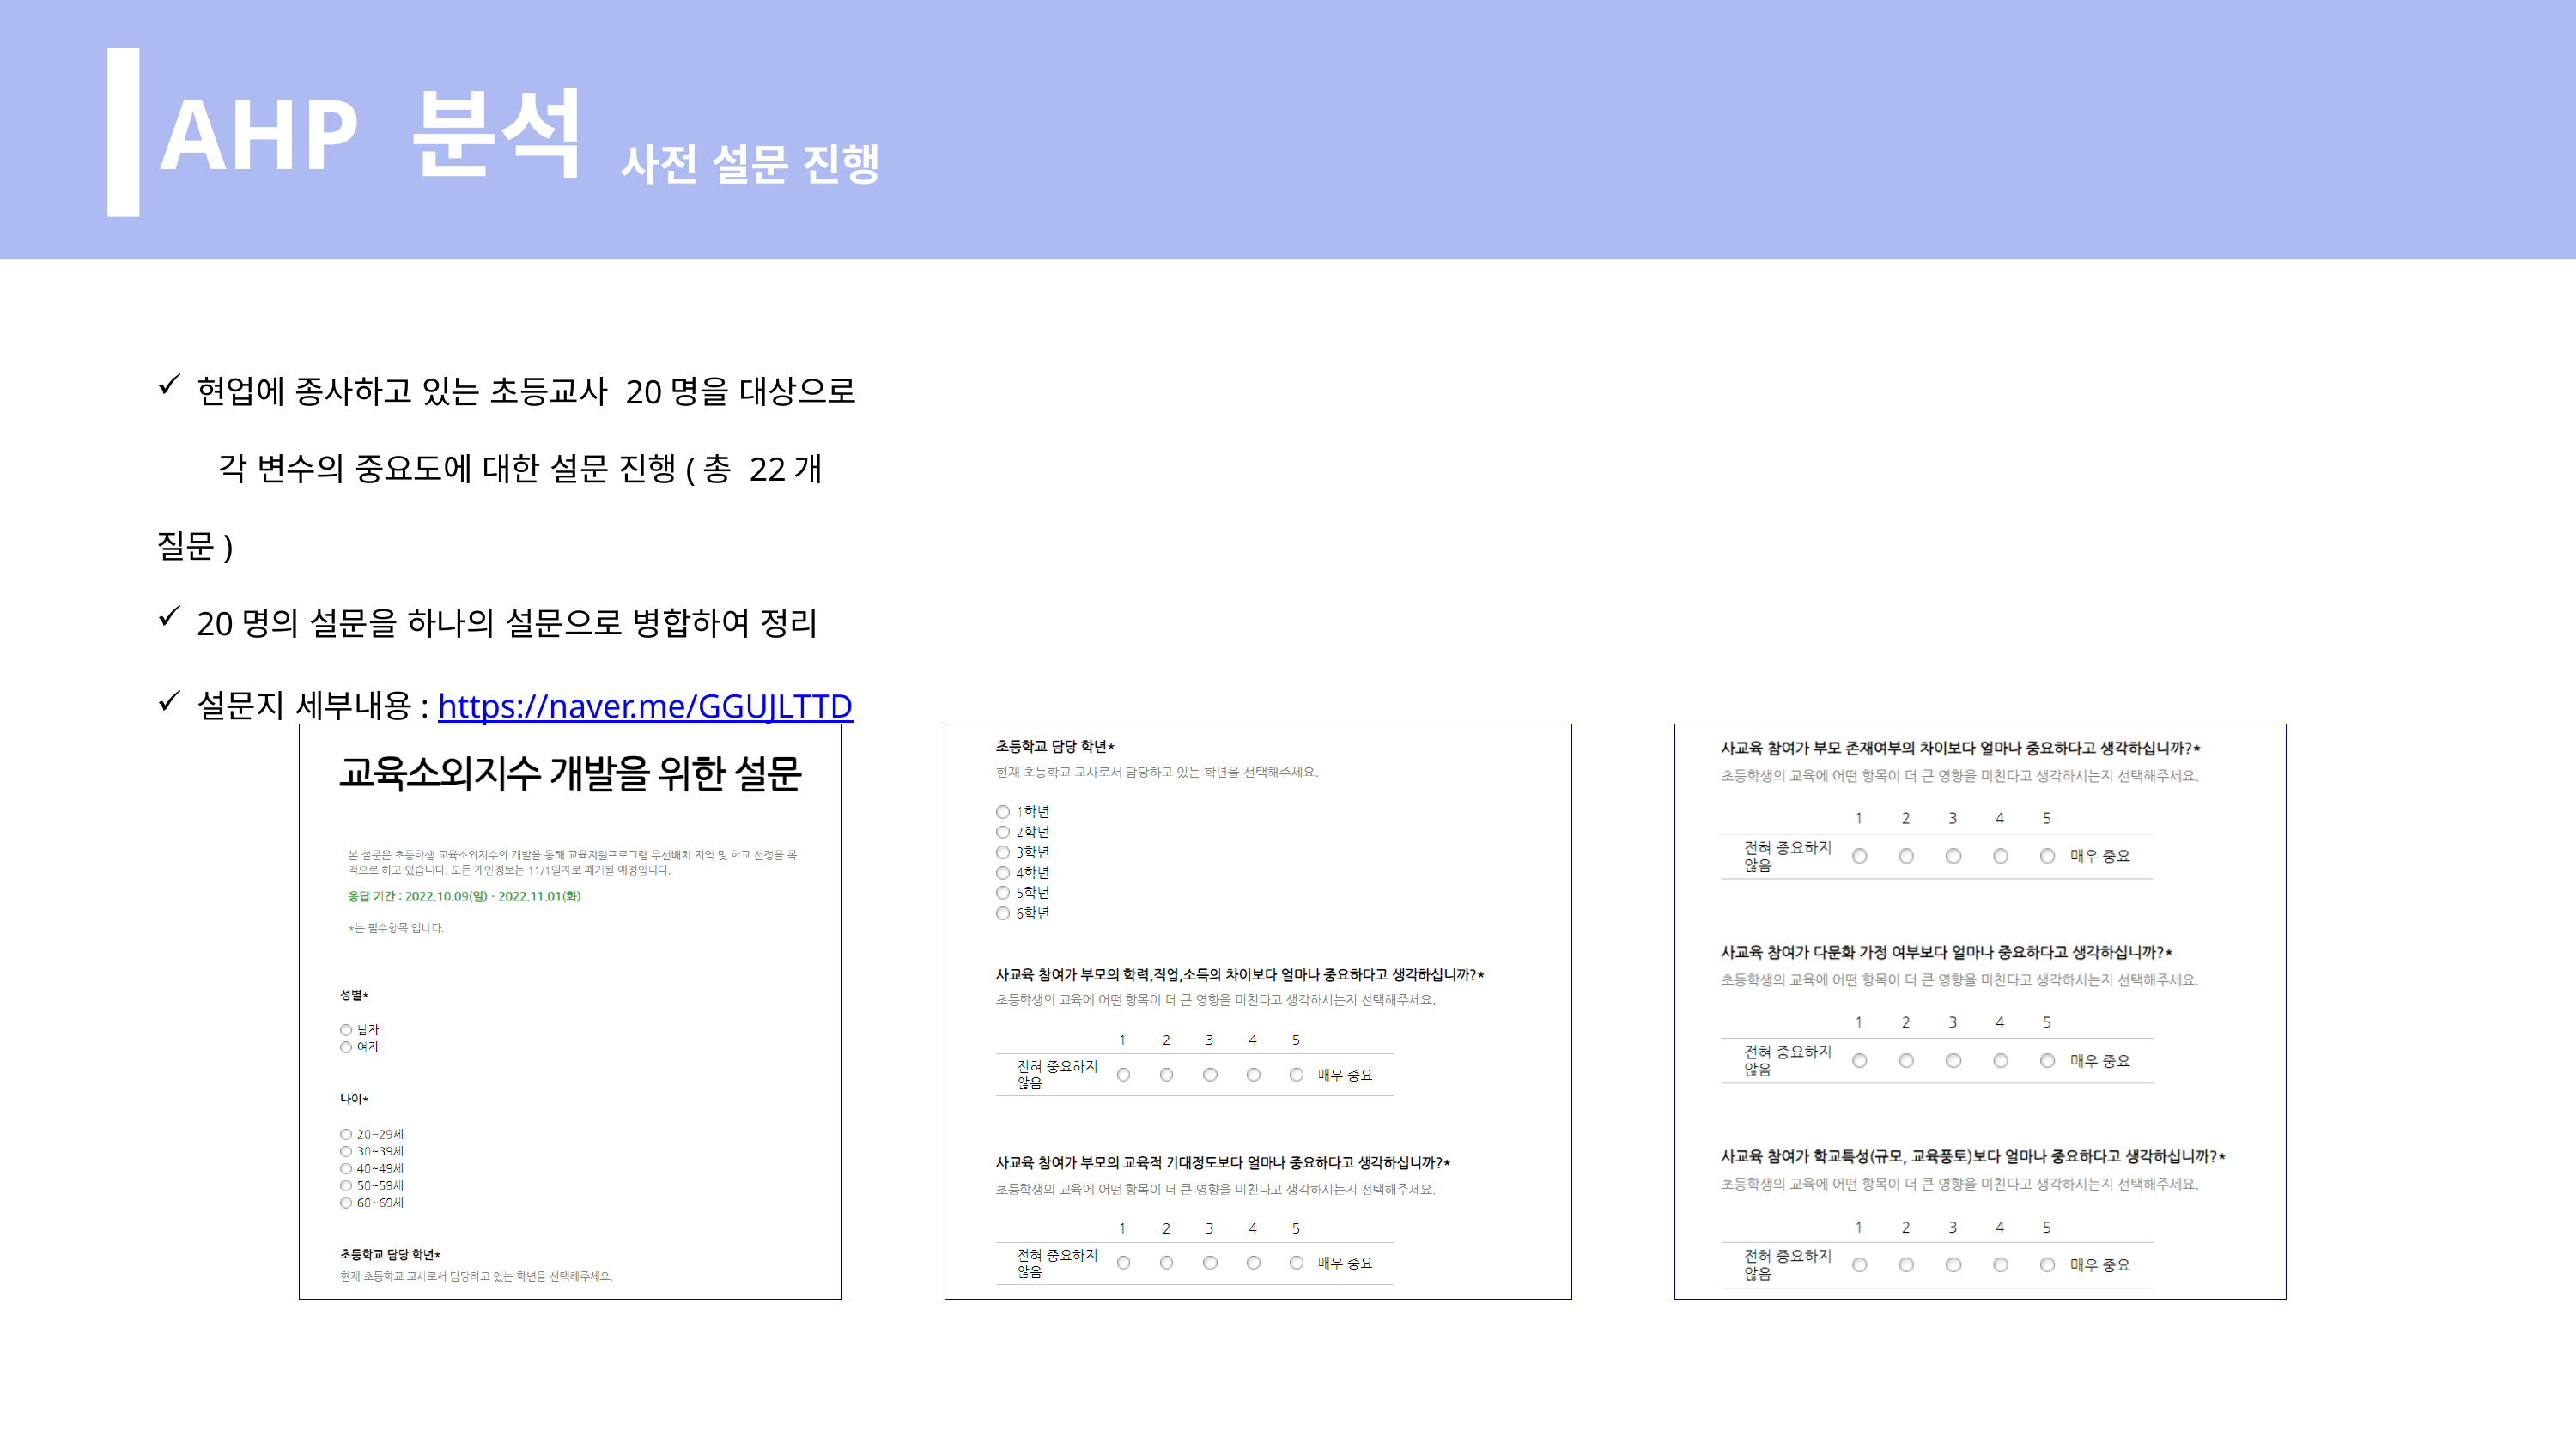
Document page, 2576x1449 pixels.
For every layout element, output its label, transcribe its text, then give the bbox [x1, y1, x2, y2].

picture [945, 724, 1572, 1300]
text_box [0, 0, 2576, 260]
picture [298, 724, 843, 1300]
picture [1674, 724, 2287, 1300]
text_box 현업에 종사하고 있는 초등교사 20명을 대상으로 각 변수의 중요도에 대한 설문 진행(총 22개 질문) 20명의 설문을 하나의 설문으로 병합하여 정리 설문지 세부내용: https://naver.me/GGUJLTTD [143, 326, 880, 852]
